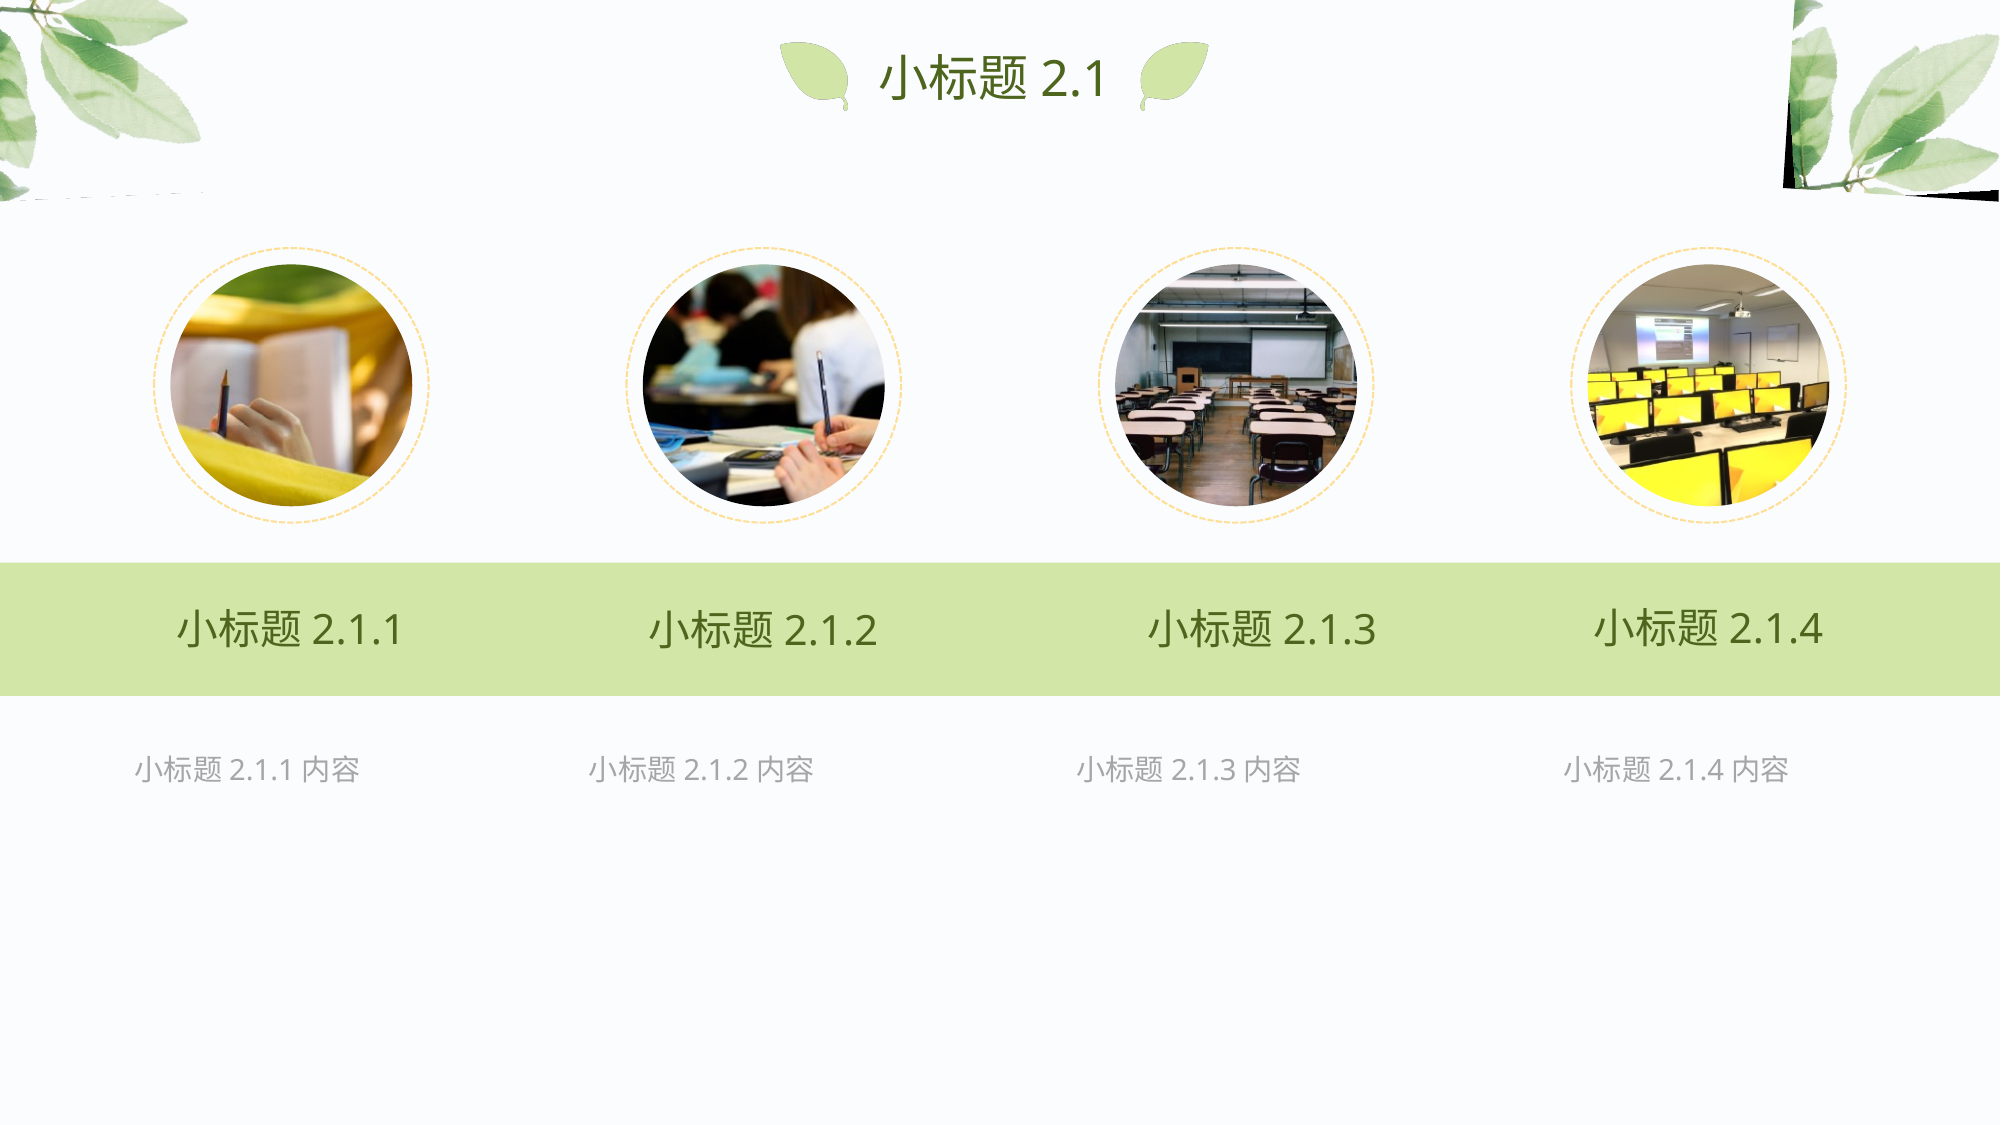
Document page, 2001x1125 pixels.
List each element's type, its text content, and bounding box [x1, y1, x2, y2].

text_box [953, 561, 1061, 697]
text_box [0, 561, 119, 697]
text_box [574, 248, 953, 791]
picture [1787, 0, 2001, 194]
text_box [1061, 248, 1441, 791]
text_box [1441, 561, 1546, 697]
picture [726, 0, 900, 163]
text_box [119, 248, 499, 791]
text_box 小标题2.1 [879, 38, 1109, 114]
picture [0, 0, 205, 200]
text_box [499, 561, 574, 697]
text_box [1928, 561, 2000, 697]
picture [1088, 0, 1262, 163]
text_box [1546, 248, 1928, 791]
